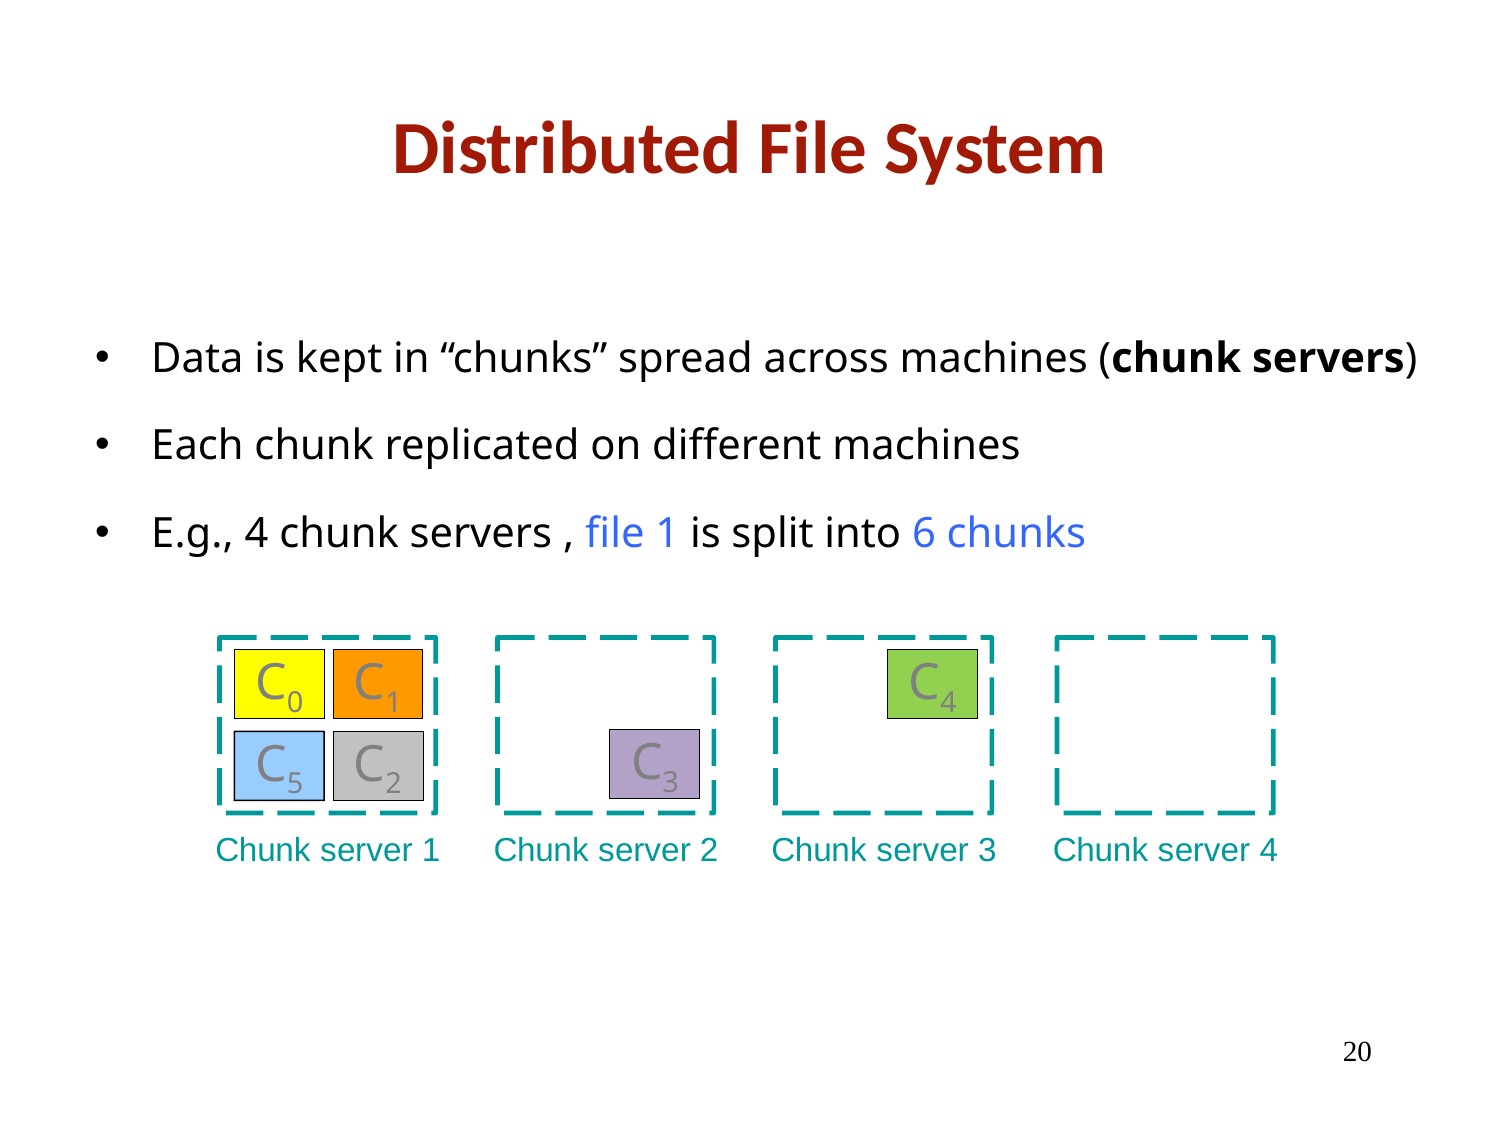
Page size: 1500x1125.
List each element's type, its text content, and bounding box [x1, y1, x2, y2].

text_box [199, 637, 1295, 877]
text_box Data is kept in “chunks” spread across machines (chunk servers) Each chunk replicated on different machines E.g., 4 chunk servers , file 1 is split into 6 chunks [80, 323, 1471, 1001]
slide_number 20 [1074, 1025, 1388, 1100]
title Distributed File System [112, 50, 1388, 238]
